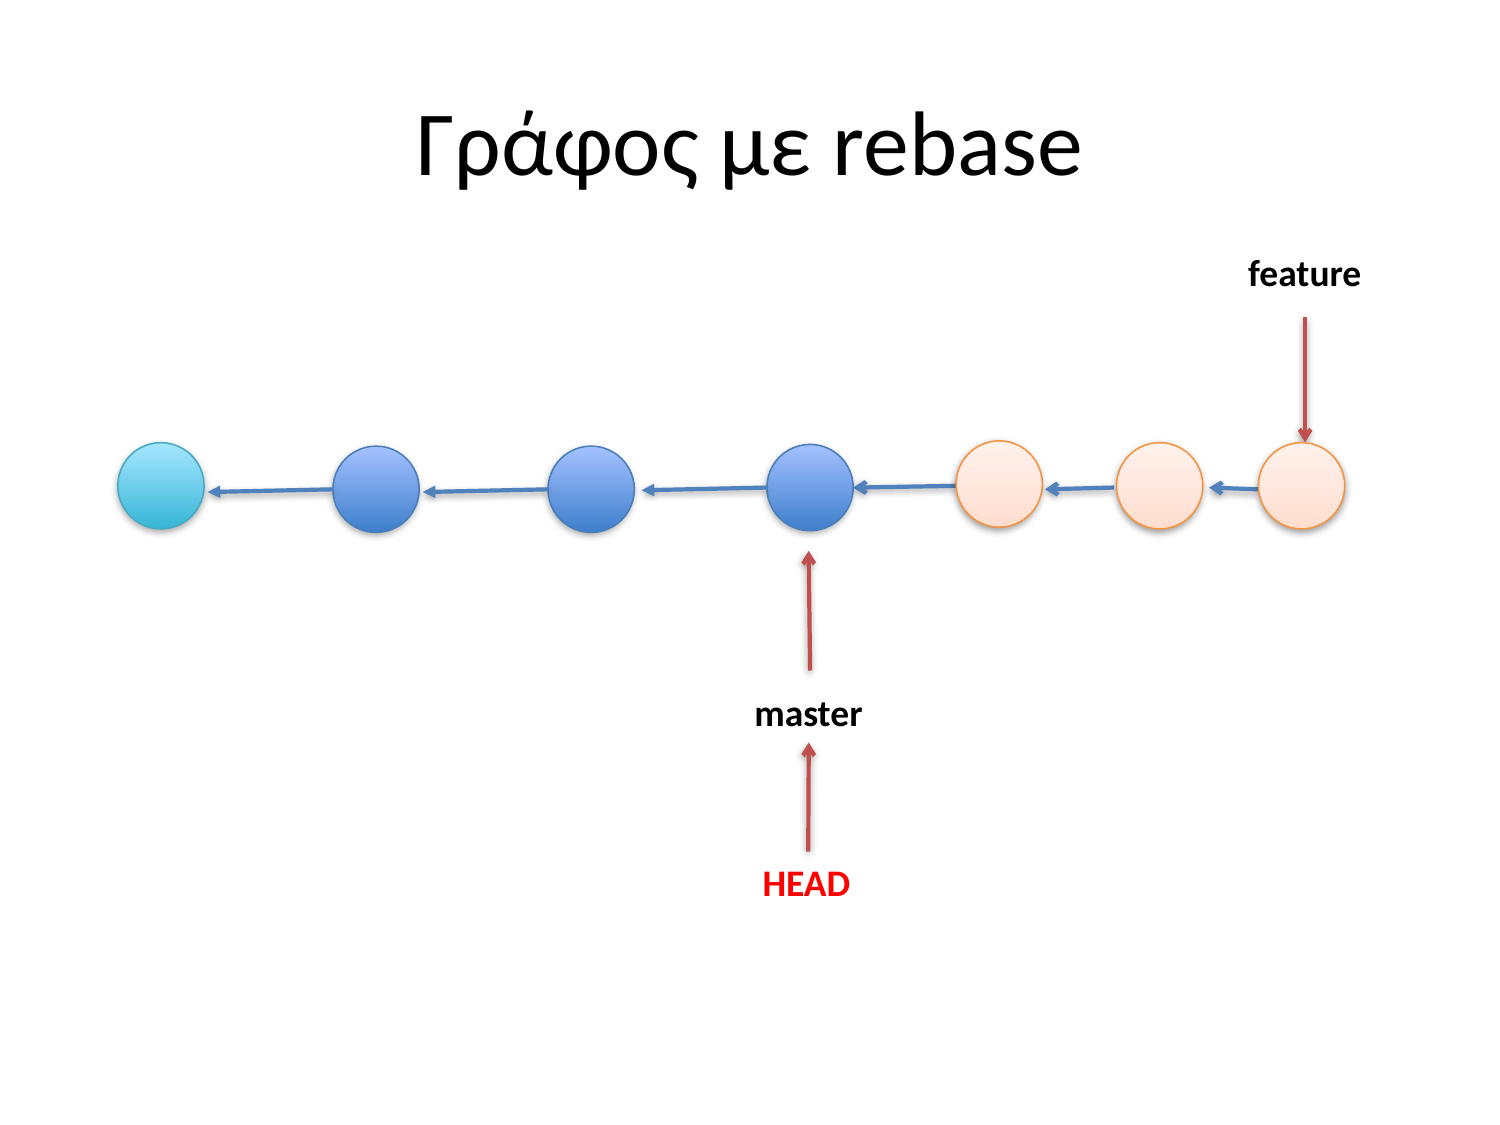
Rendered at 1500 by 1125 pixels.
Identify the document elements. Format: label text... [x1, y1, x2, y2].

text_box master [739, 681, 878, 742]
title Γράφος με rebase [75, 45, 1425, 233]
text_box [547, 445, 636, 534]
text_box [422, 489, 549, 493]
text_box feature [1233, 241, 1377, 302]
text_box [641, 487, 768, 491]
text_box HEAD [747, 851, 866, 912]
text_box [207, 489, 334, 493]
text_box [1257, 441, 1346, 530]
text_box [1115, 441, 1204, 530]
text_box [766, 443, 854, 532]
text_box [332, 445, 420, 534]
text_box [955, 440, 1044, 528]
text_box [116, 441, 205, 530]
